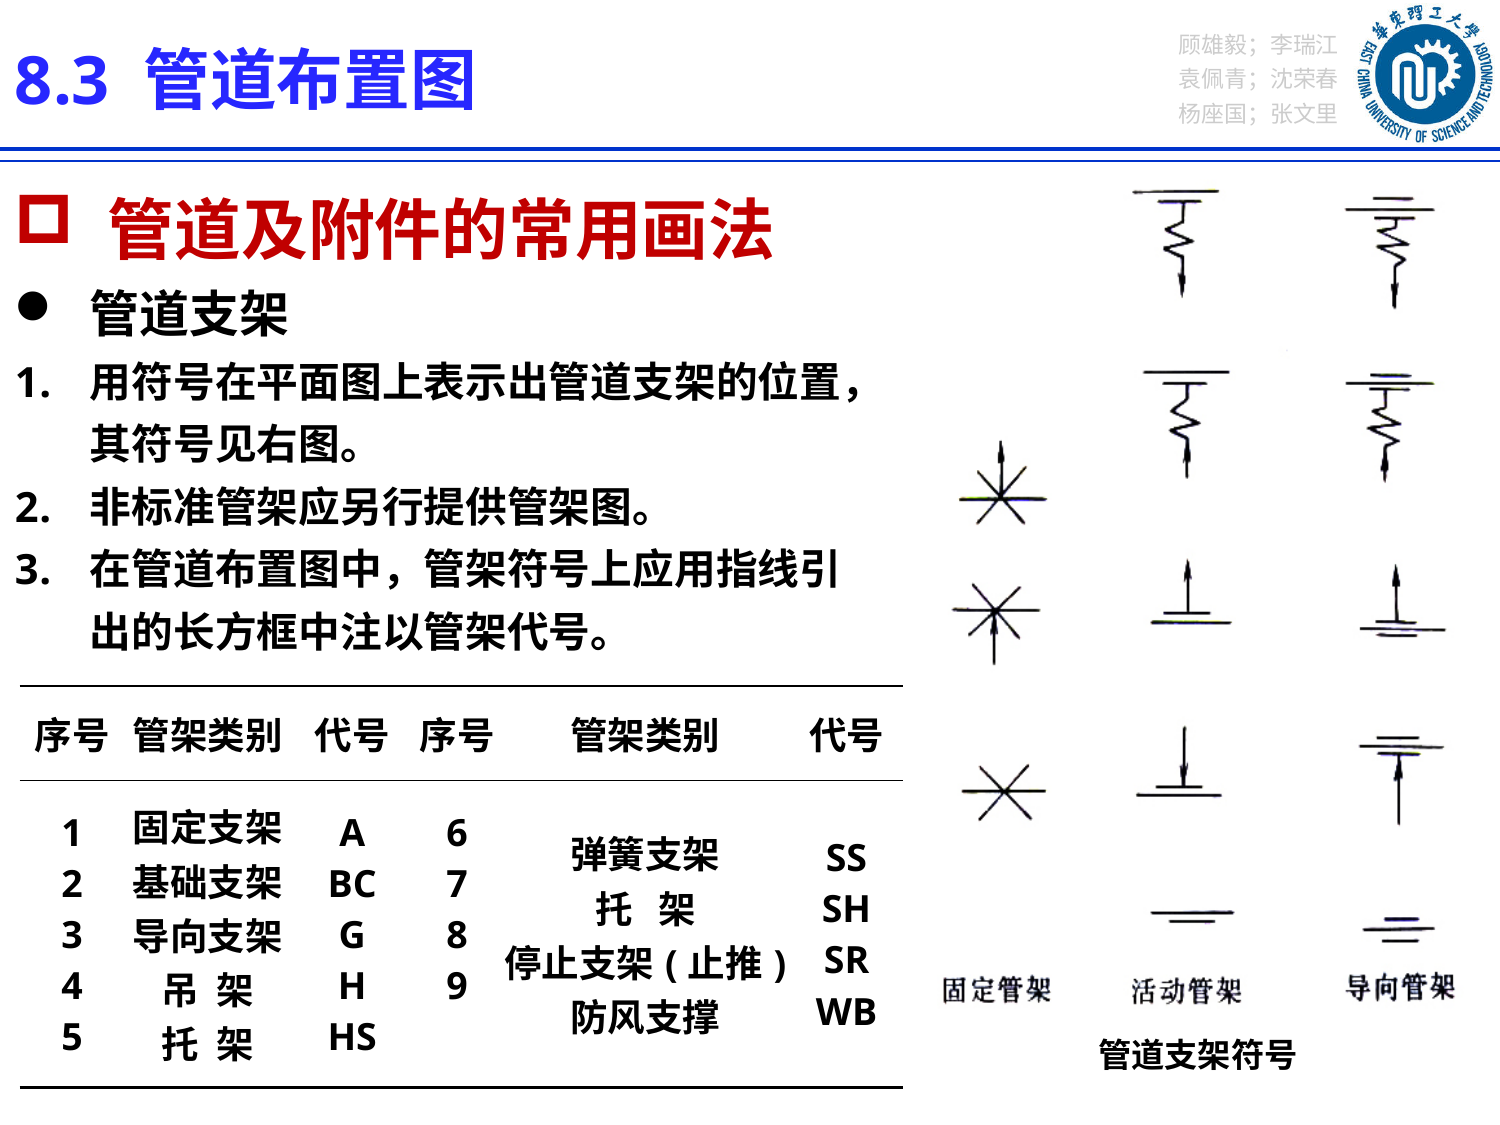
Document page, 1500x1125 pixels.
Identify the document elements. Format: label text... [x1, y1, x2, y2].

text_box 8.3 管道布置图 [0, 30, 1500, 126]
table_header 序号 [20, 687, 125, 780]
table_header 代号 [291, 687, 414, 780]
text_box 管道及附件的常用画法 管道支架 用符号在平面图上表示出管道支架的位置，其符号见右图。 非标准管架应另行提供管架图。 在管道布置图中，管架符号上应用指线引出的长方框中注以管架代号。 [0, 160, 857, 663]
table_cell 1 2 3 4 5 [20, 781, 125, 1086]
table_cell A BC G H HS [291, 781, 414, 1086]
table_cell 弹簧支架 托 架 停止支架(止推) 防风支撑 [501, 781, 790, 1086]
table_cell SS SH SR WB [790, 781, 903, 1086]
picture [1353, 3, 1495, 30]
table_header 管架类别 [501, 687, 790, 780]
picture [1353, 126, 1495, 145]
table_header 代号 [790, 687, 903, 780]
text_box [926, 178, 1470, 1083]
table_header 序号 [414, 687, 501, 780]
table_header 管架类别 [125, 687, 291, 780]
table_cell 固定支架 基础支架 导向支架 吊 架 托 架 [125, 781, 291, 1086]
table_cell 6 7 8 9 [414, 781, 501, 1086]
